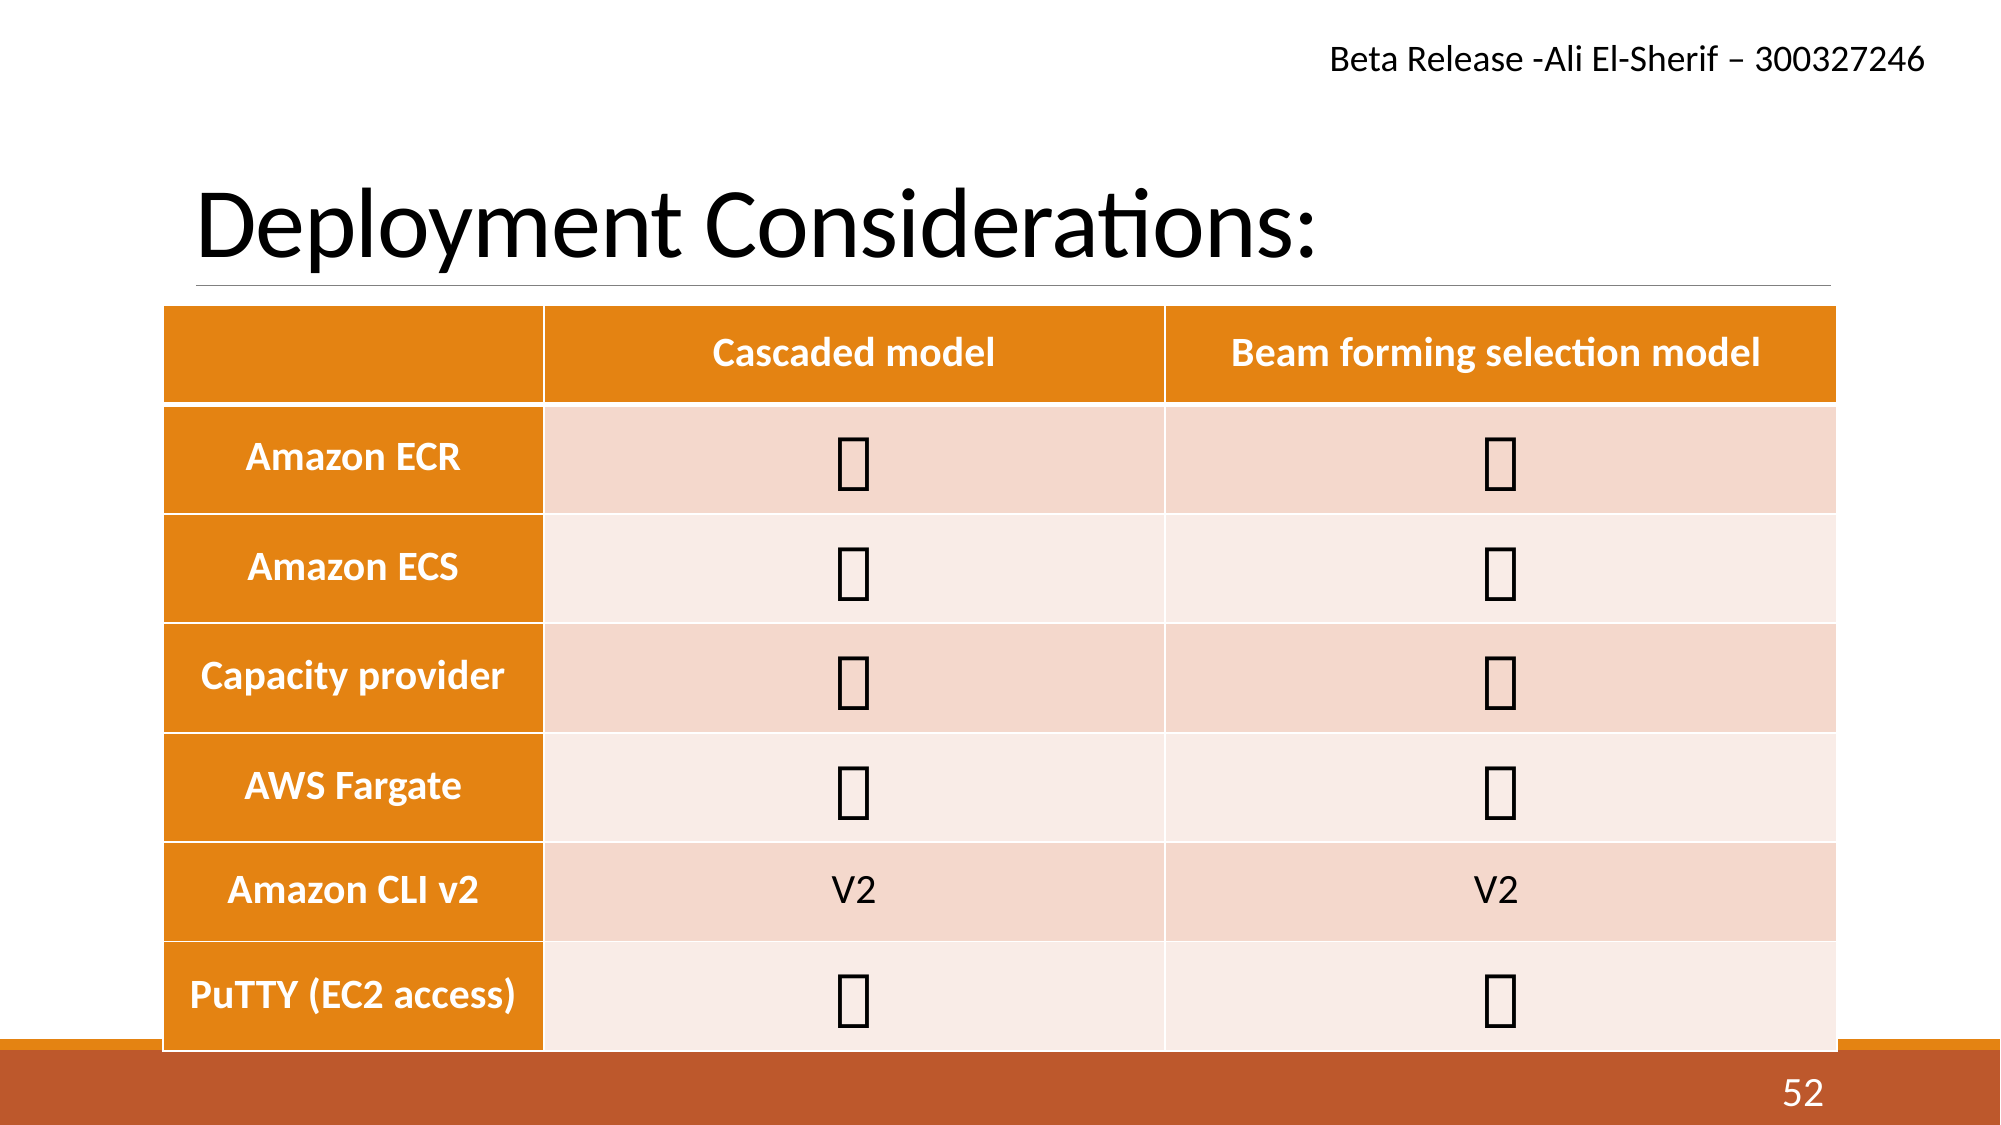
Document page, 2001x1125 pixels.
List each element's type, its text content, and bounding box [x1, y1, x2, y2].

table_cell Amazon CLI v2 [164, 843, 543, 941]
table_cell  [545, 624, 1164, 732]
table_header [164, 306, 543, 402]
text_box Beta Release -Ali El-Sherif – 300327246 [1314, 26, 1960, 87]
table_cell  [545, 942, 1164, 1050]
table_cell  [1166, 942, 1836, 1050]
table_cell  [545, 407, 1164, 513]
title Deployment Considerations: [180, 47, 1830, 285]
table_cell Amazon ECR [164, 407, 543, 513]
table_cell AWS Fargate [164, 734, 543, 841]
table_cell  [1166, 734, 1836, 841]
table_cell Amazon ECS [164, 515, 543, 622]
table_cell  [1166, 624, 1836, 732]
table_cell  [545, 515, 1164, 622]
table_cell V2 [545, 843, 1164, 941]
slide_number 51 [1624, 1059, 1840, 1120]
table_header Beam forming selection model [1166, 306, 1836, 402]
table_cell  [545, 734, 1164, 841]
table_cell V2 [1166, 843, 1836, 941]
table_cell Capacity provider [164, 624, 543, 732]
table_cell PuTTY (EC2 access) [164, 942, 543, 1050]
table_cell  [1166, 515, 1836, 622]
table_cell  [1166, 407, 1836, 513]
table_header Cascaded model [545, 306, 1164, 402]
